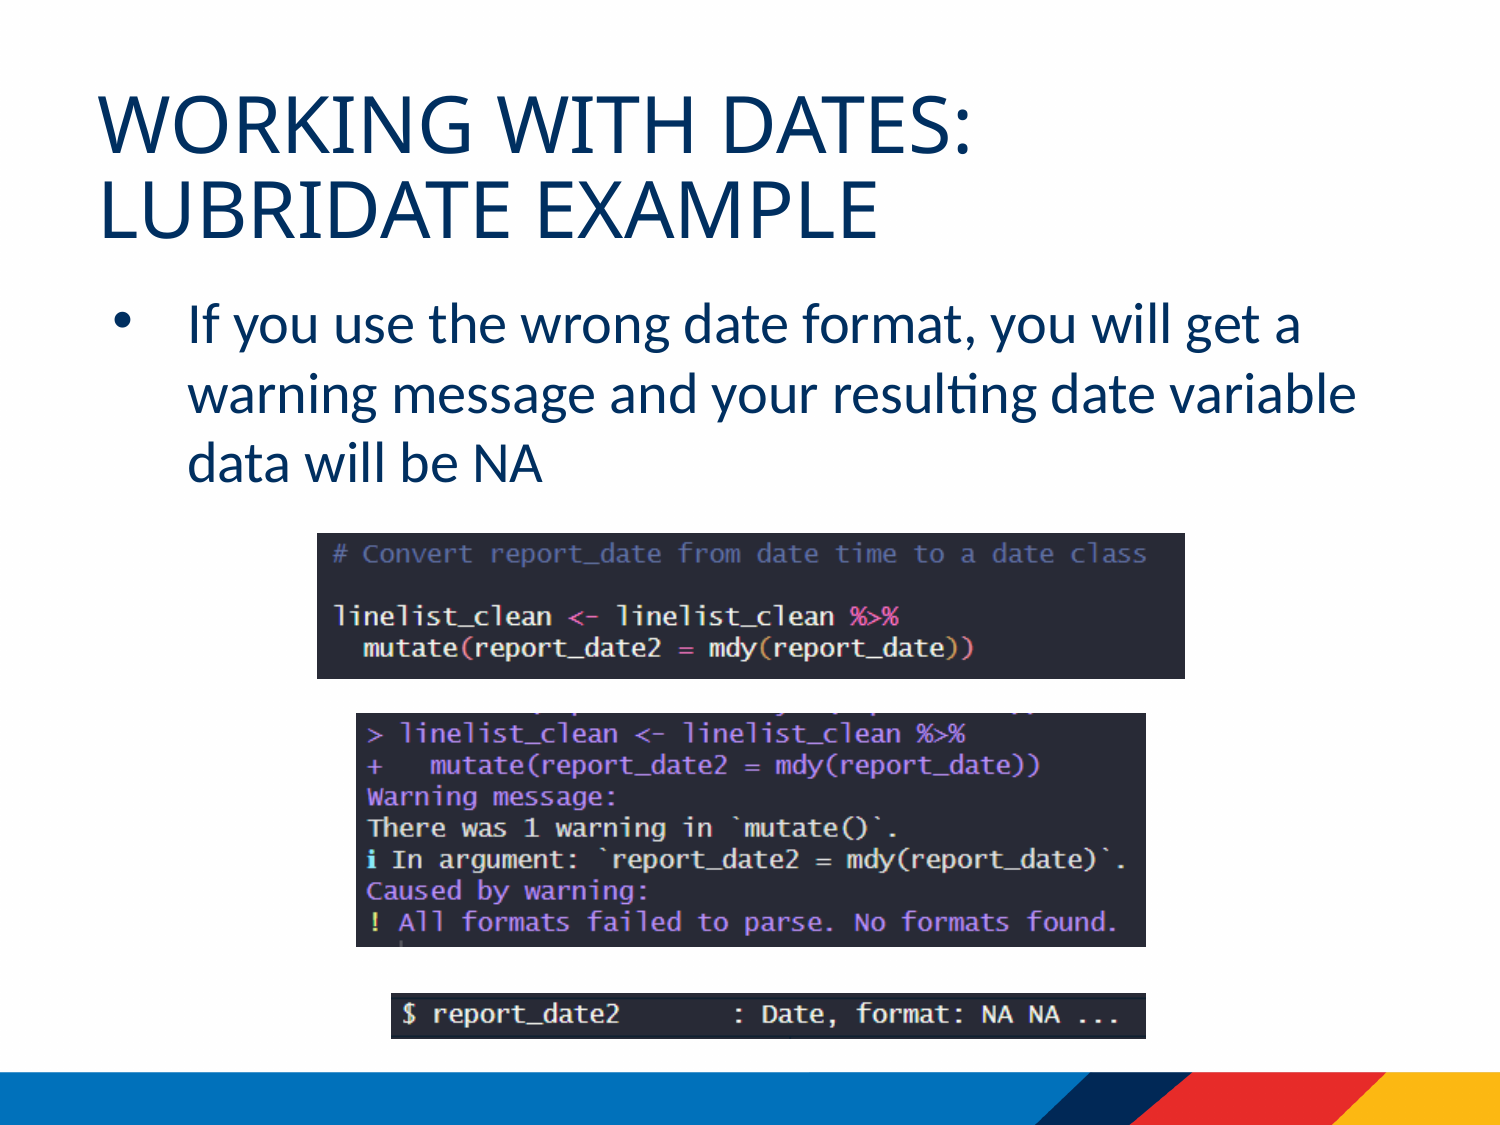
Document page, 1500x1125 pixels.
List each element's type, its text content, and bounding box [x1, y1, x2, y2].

text_box If you use the wrong date format, you will get a warning message and your resulting date variable data will be NA [97, 277, 1449, 502]
picture [0, 0, 1500, 1125]
title Working with dates: lubridate example [97, 83, 1406, 196]
